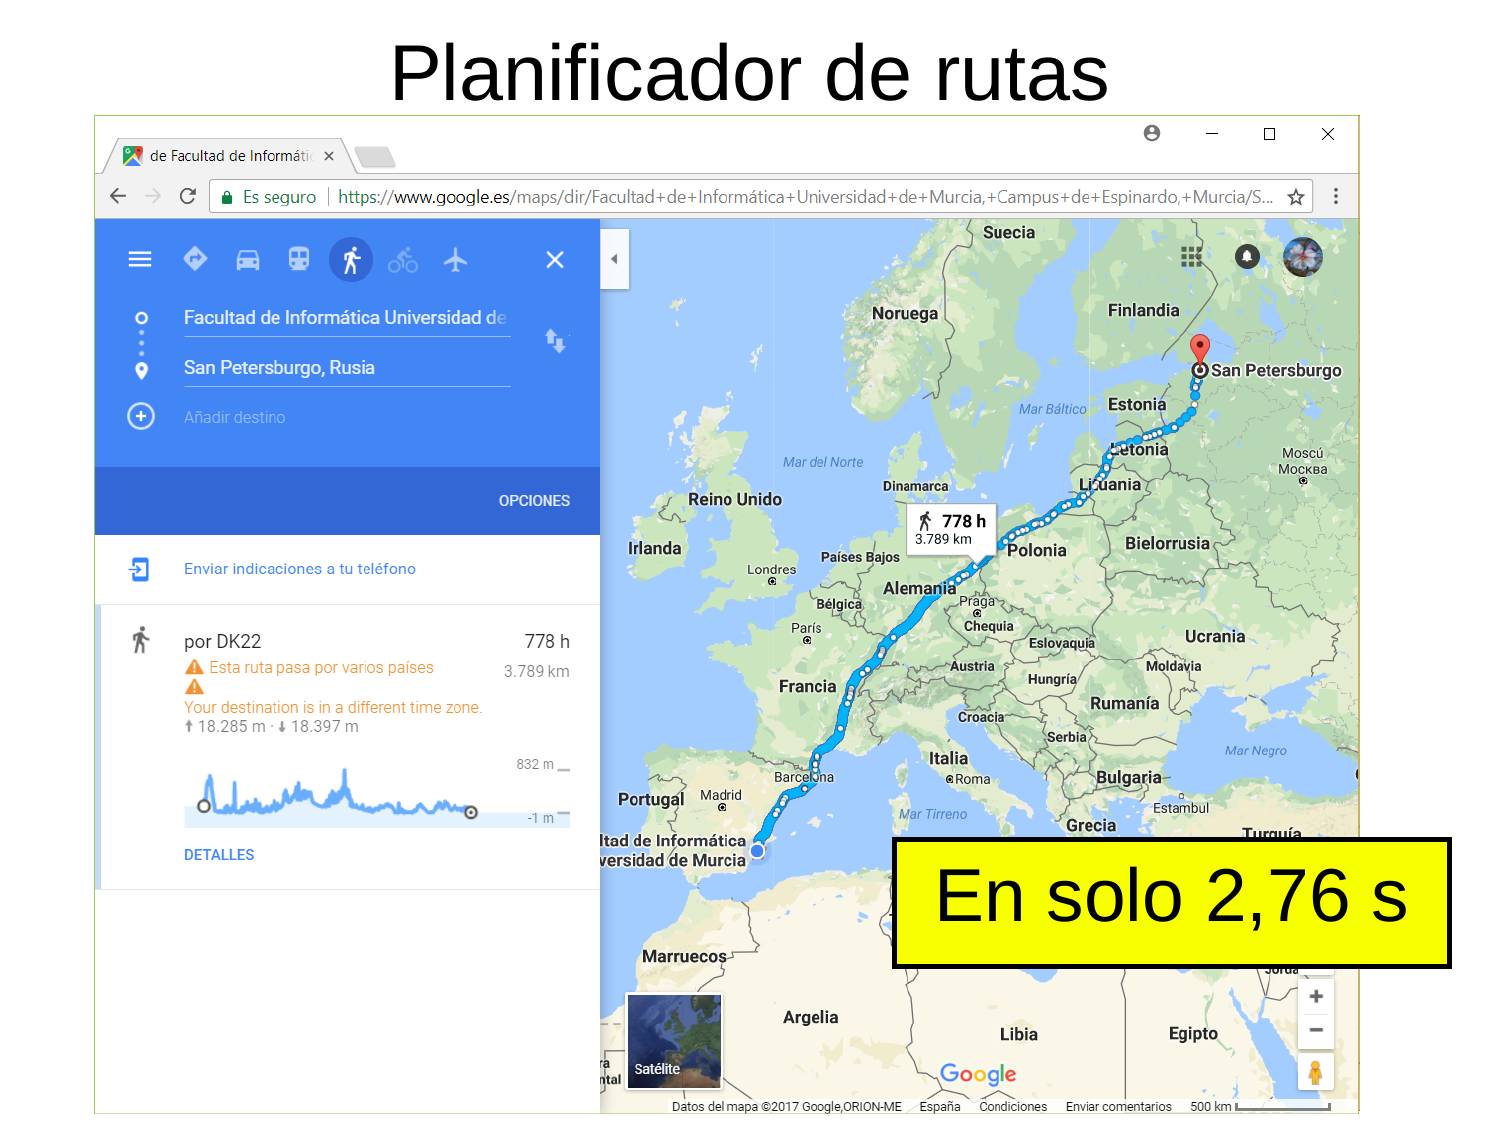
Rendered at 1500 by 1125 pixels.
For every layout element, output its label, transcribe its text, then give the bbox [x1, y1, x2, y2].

title Planificador de rutas [112, 0, 1388, 138]
text_box [1362, 839, 1450, 967]
picture [93, 114, 1360, 1114]
text_box En solo 2,76 s [1362, 839, 1439, 944]
